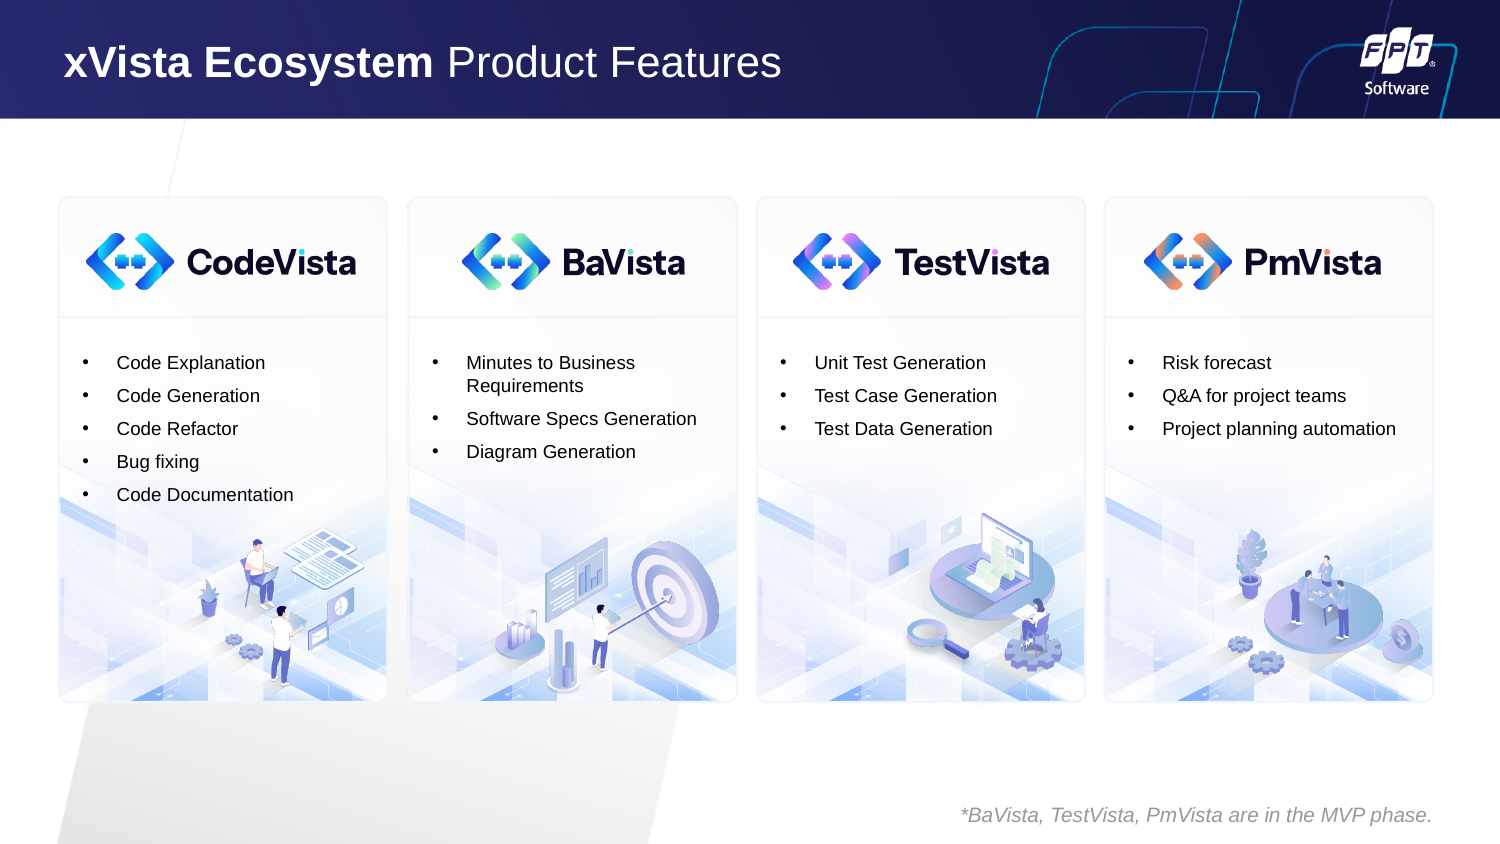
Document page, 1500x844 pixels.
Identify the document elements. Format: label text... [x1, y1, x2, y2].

picture [0, 0, 1500, 844]
text_box *BaVista, TestVista, PmVista are in the MVP phase. [944, 787, 1491, 838]
title xVista Ecosystem Product Features [52, 10, 1397, 118]
